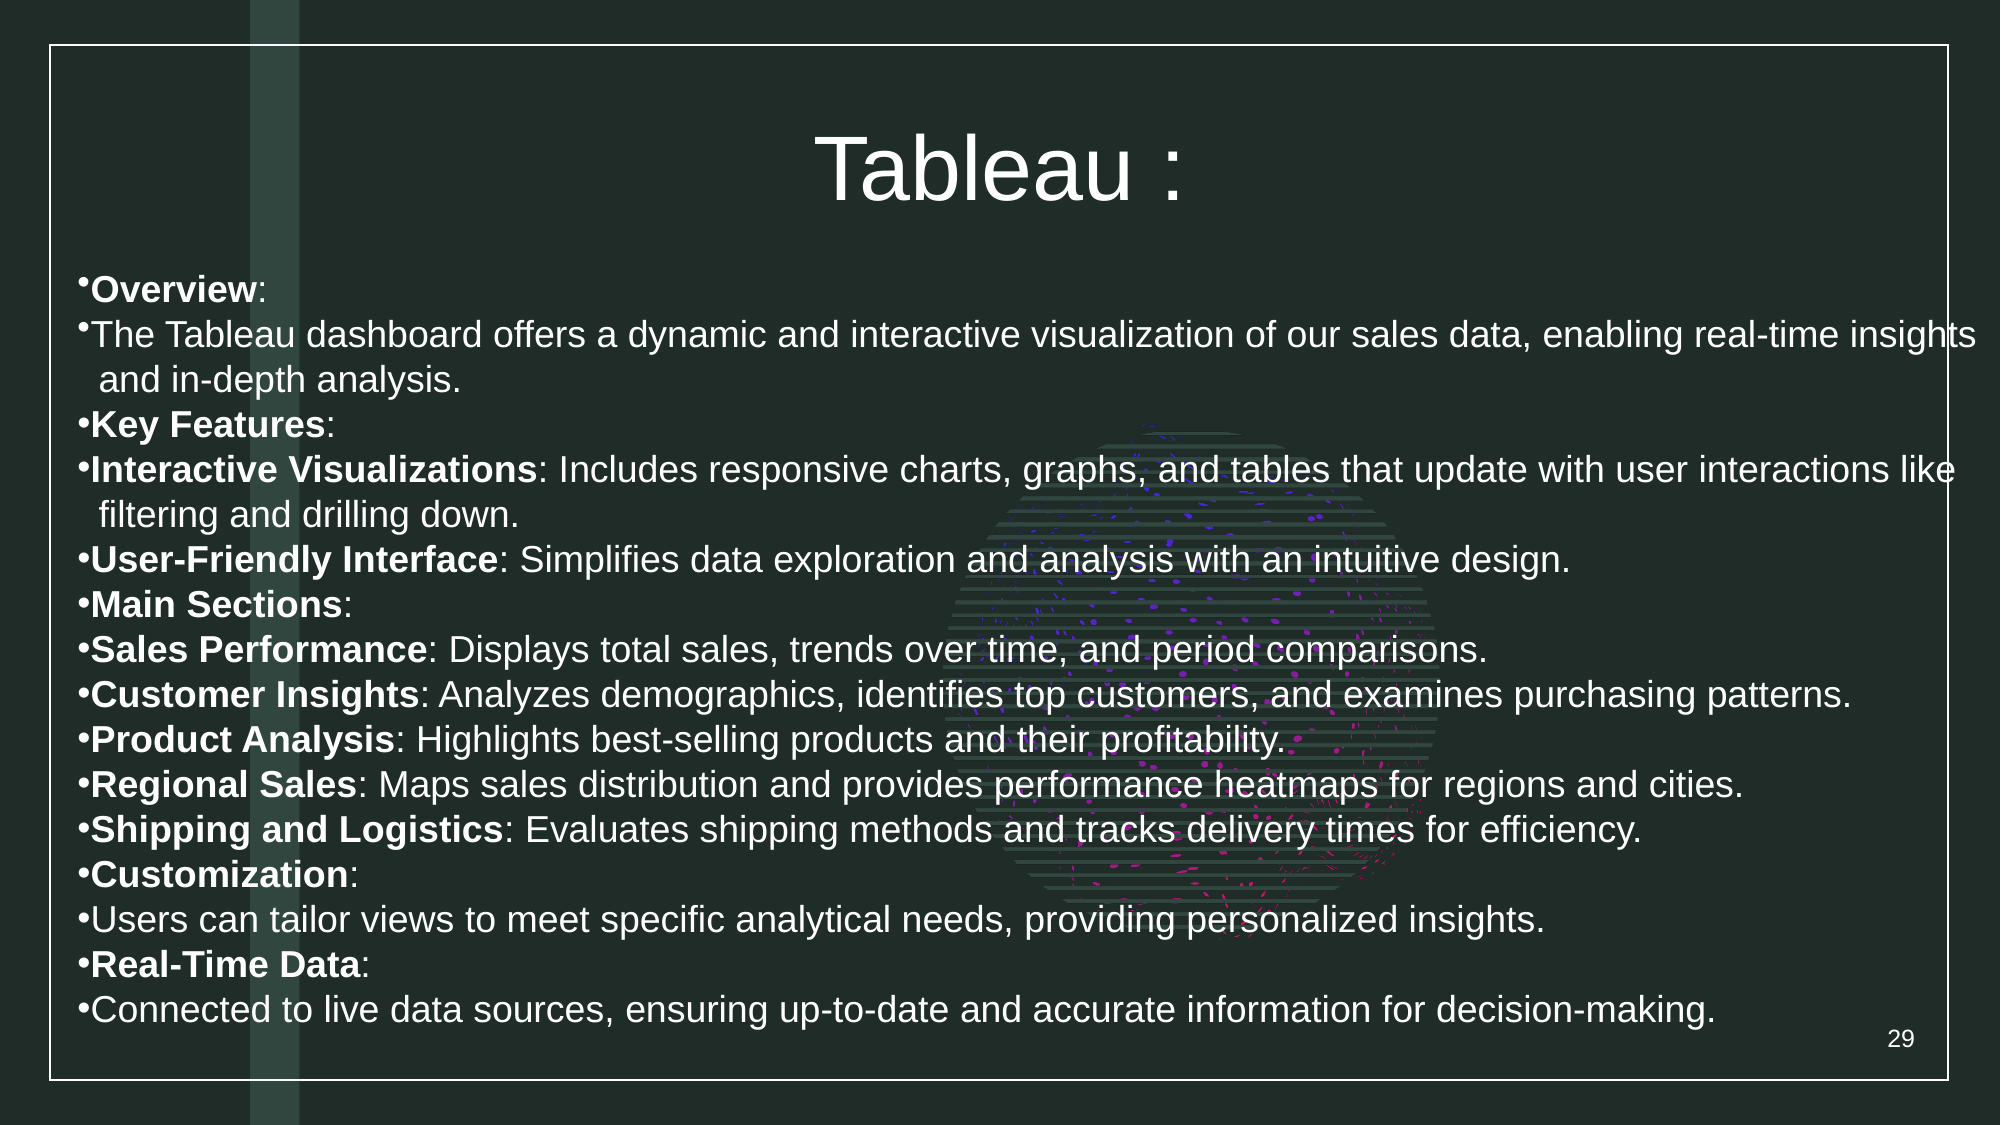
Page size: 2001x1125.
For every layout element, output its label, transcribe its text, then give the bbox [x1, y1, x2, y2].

list Overview: The Tableau dashboard offers a dynamic and interactive visualization of our sales data, enabling real-time insights and in-depth analysis. Key Features: Interactive Visualizations: Includes responsive charts, graphs, and tables that update with user interactions like filtering and drilling down. User-Friendly Interface: Simplifies data exploration and analysis with an intuitive design. Main Sections: Sales Performance: Displays total sales, trends over time, and period comparisons. Customer Insights: Analyzes demographics, identifies top customers, and examines purchasing patterns. Product Analysis: Highlights best-selling products and their profitability. Regional Sales: Maps sales distribution and provides performance heatmaps for regions and cities. Shipping and Logistics: Evaluates shipping methods and tracks delivery times for efficiency. Customization: Users can tailor views to meet specific analytical needs, providing personalized insights. Real-Time Data: Connected to live data sources, ensuring up-to-date and accurate information for decision-making. [62, 257, 2000, 1083]
title Tableau : [62, 62, 1938, 257]
